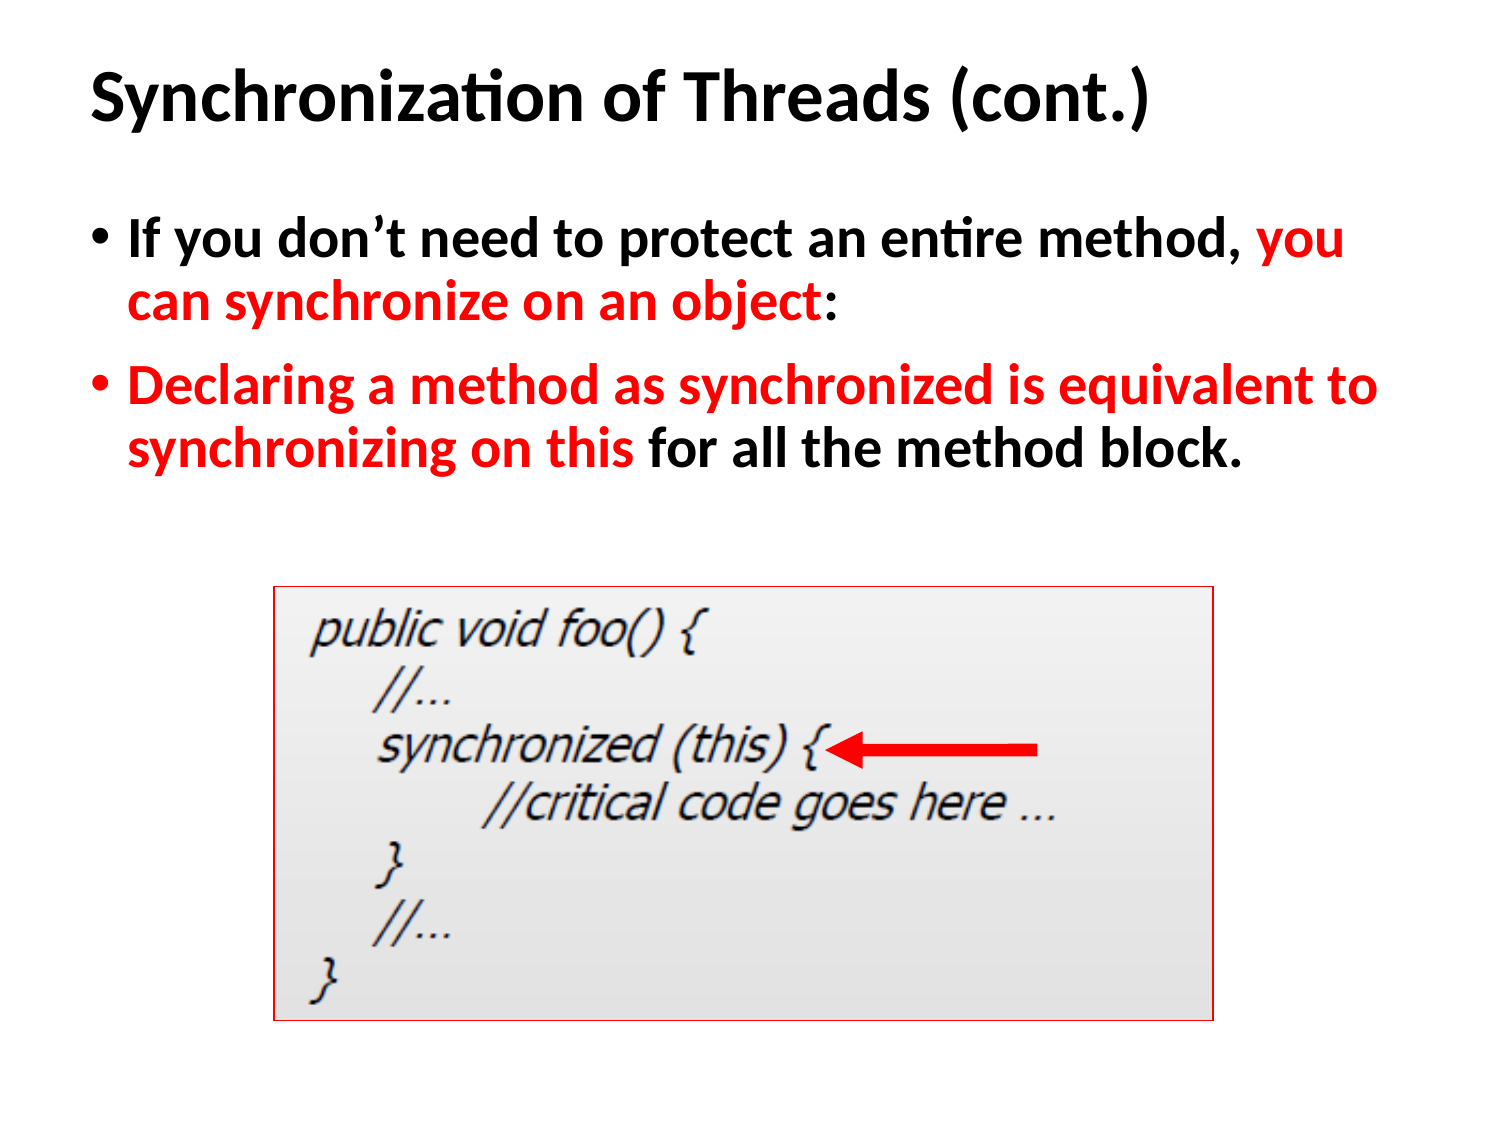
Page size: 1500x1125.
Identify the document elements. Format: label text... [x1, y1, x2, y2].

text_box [274, 587, 1213, 1020]
list If you don’t need to protect an entire method, you can synchronize on an object: Declaring a method as synchronized is equivalent to synchronizing on this for all the method block. [75, 200, 1425, 1005]
title Synchronization of Threads (cont.) [75, 45, 1425, 150]
